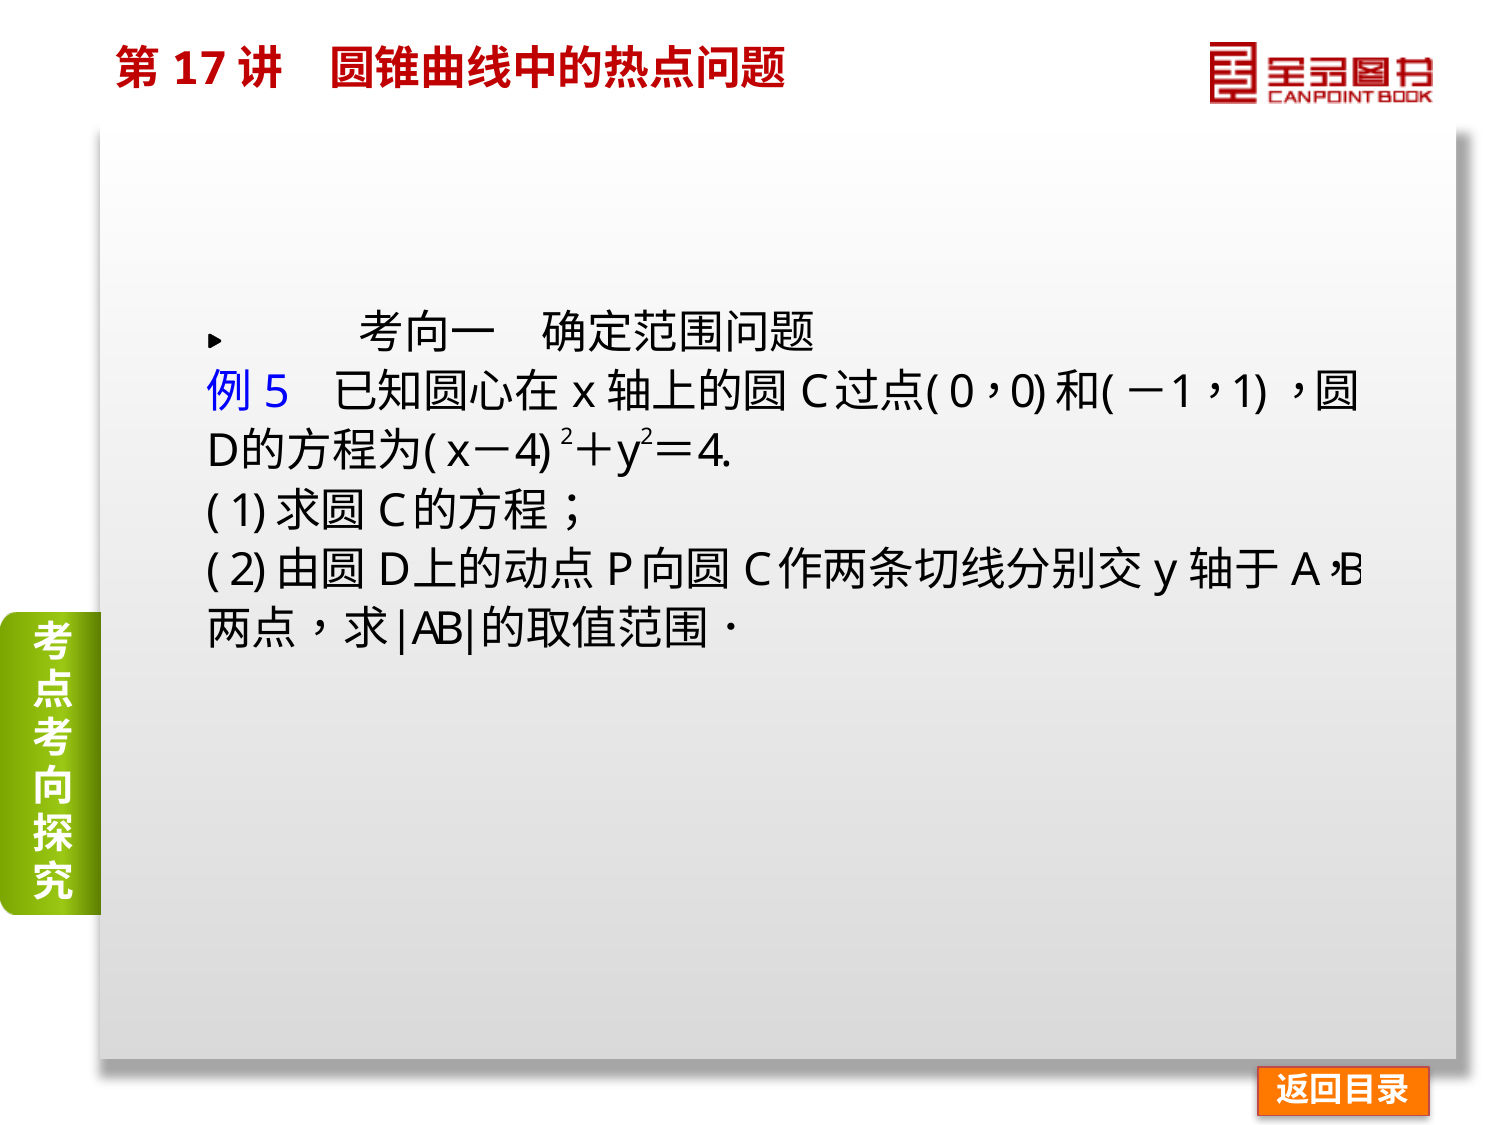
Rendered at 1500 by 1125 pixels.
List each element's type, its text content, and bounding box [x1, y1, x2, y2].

picture [0, 612, 101, 915]
picture [1210, 42, 1433, 104]
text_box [206, 302, 1361, 1125]
text_box 第17讲 圆锥曲线中的热点问题 [100, 27, 1199, 106]
text_box 返回目录 [1365, 1066, 1430, 1116]
